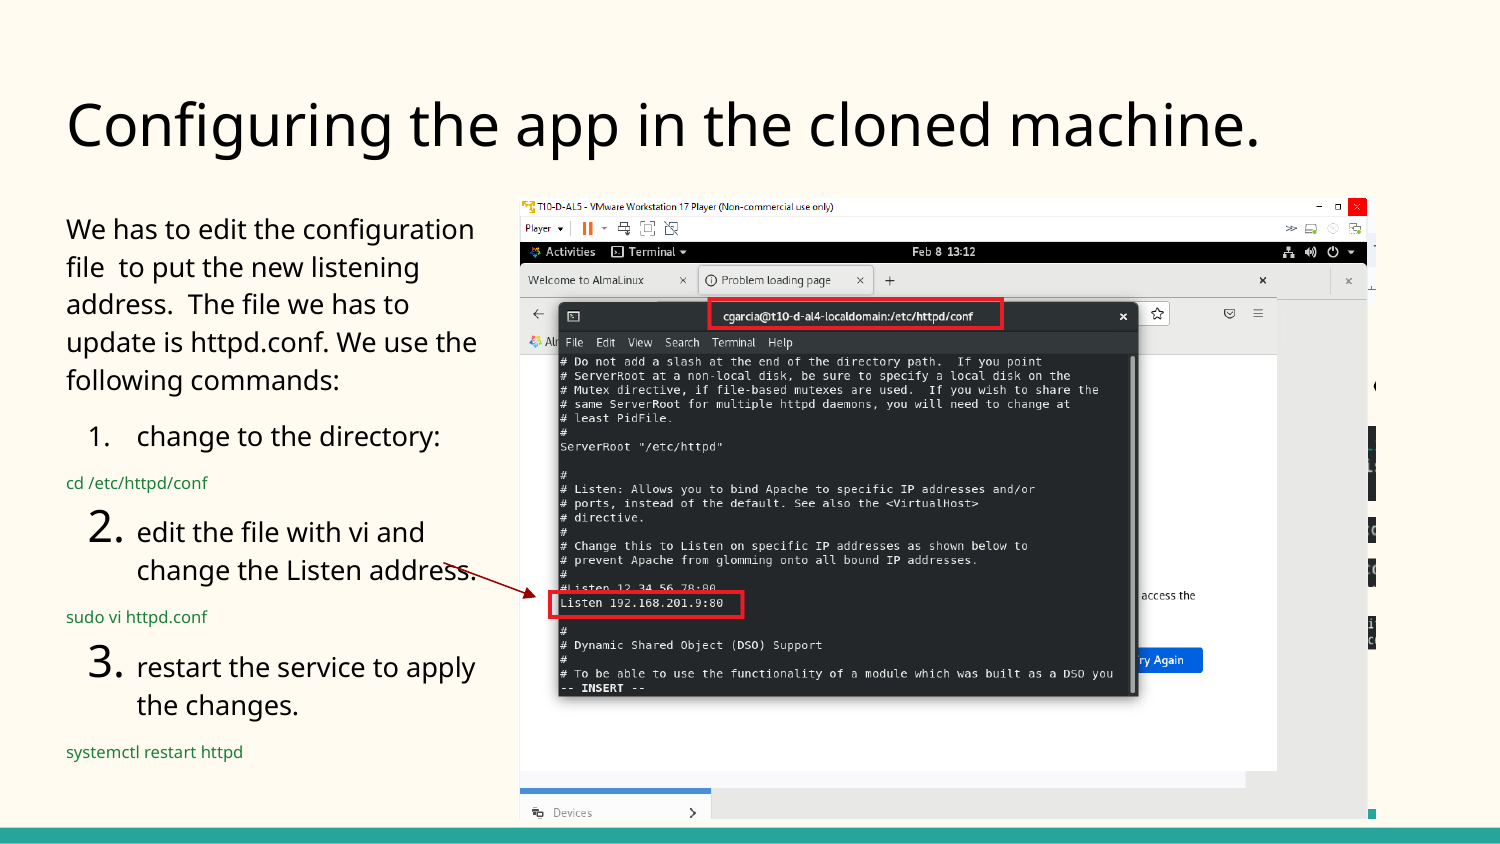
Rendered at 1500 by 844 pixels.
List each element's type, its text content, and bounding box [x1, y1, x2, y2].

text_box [443, 562, 537, 598]
list We has to edit the configuration file to put the new listening address. The file we has to update is httpd.conf. We use the following commands: change to the directory: cd /etc/httpd/conf edit the file with vi and change the Listen address. sudo vi httpd.conf restart the service to apply the changes. systemctl restart httpd [51, 192, 494, 779]
title Configuring the app in the cloned machine. [51, 72, 1449, 174]
picture [518, 198, 1376, 819]
